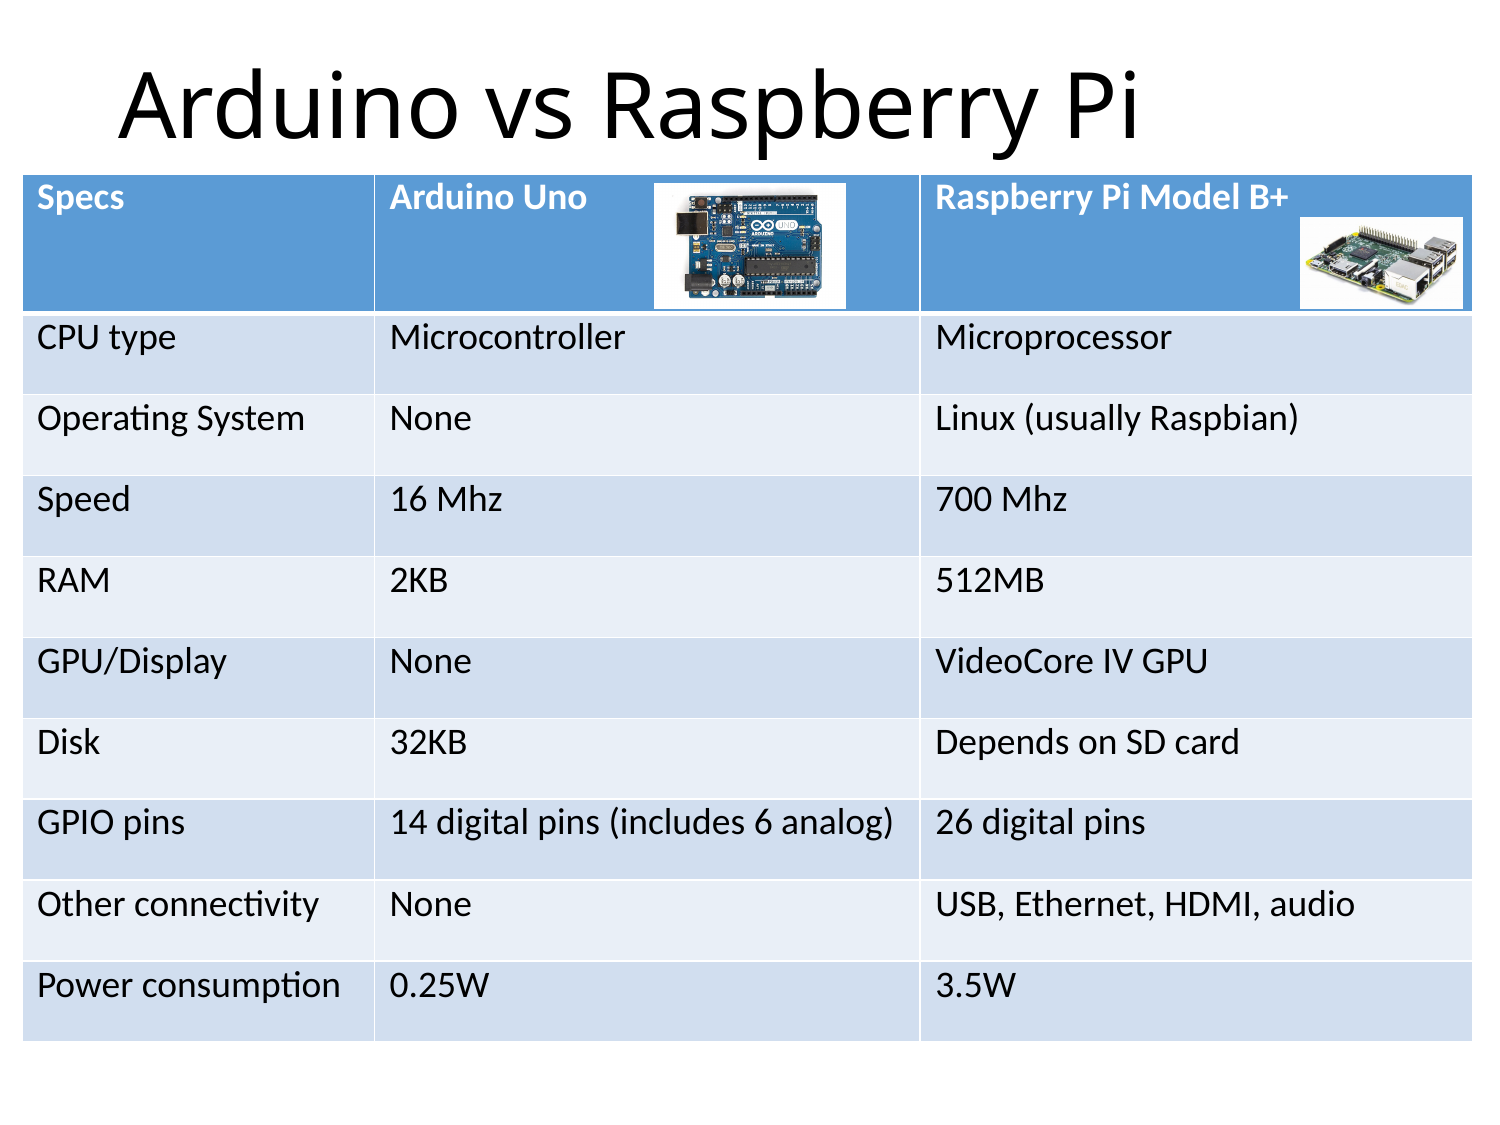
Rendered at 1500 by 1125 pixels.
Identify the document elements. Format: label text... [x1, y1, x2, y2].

picture [1300, 217, 1463, 310]
table_cell 32KB [375, 719, 919, 798]
table_cell None [375, 395, 919, 475]
table_cell Power consumption [23, 962, 374, 1041]
picture [654, 183, 846, 309]
table_cell Operating System [23, 395, 374, 475]
table_cell Other connectivity [23, 881, 374, 960]
table_cell 3.5W [921, 962, 1472, 1041]
table_cell 16 Mhz [375, 476, 919, 556]
table_cell Depends on SD card [921, 719, 1472, 798]
table_cell Disk [23, 719, 374, 798]
table_cell None [375, 638, 919, 718]
table_cell Linux (usually Raspbian) [921, 395, 1472, 475]
table_cell USB, Ethernet, HDMI, audio [921, 881, 1472, 960]
table_header Specs [23, 175, 374, 311]
table_header Raspberry Pi Model B+ [921, 175, 1472, 311]
table_cell Microprocessor [921, 316, 1472, 394]
title Arduino vs Raspberry Pi [103, 0, 1397, 173]
table_cell GPU/Display [23, 638, 374, 718]
table_cell 512MB [921, 557, 1472, 637]
table_cell Speed [23, 476, 374, 556]
table_cell 2KB [375, 557, 919, 637]
table_header Arduino Uno [375, 175, 919, 311]
table_cell 700 Mhz [921, 476, 1472, 556]
table_cell 14 digital pins (includes 6 analog) [375, 800, 919, 879]
table_cell None [375, 881, 919, 960]
table_cell 26 digital pins [921, 800, 1472, 879]
table_cell 0.25W [375, 962, 919, 1041]
table_cell VideoCore IV GPU [921, 638, 1472, 718]
table_cell GPIO pins [23, 800, 374, 879]
table_cell Microcontroller [375, 316, 919, 394]
table_cell CPU type [23, 316, 374, 394]
table_cell RAM [23, 557, 374, 637]
